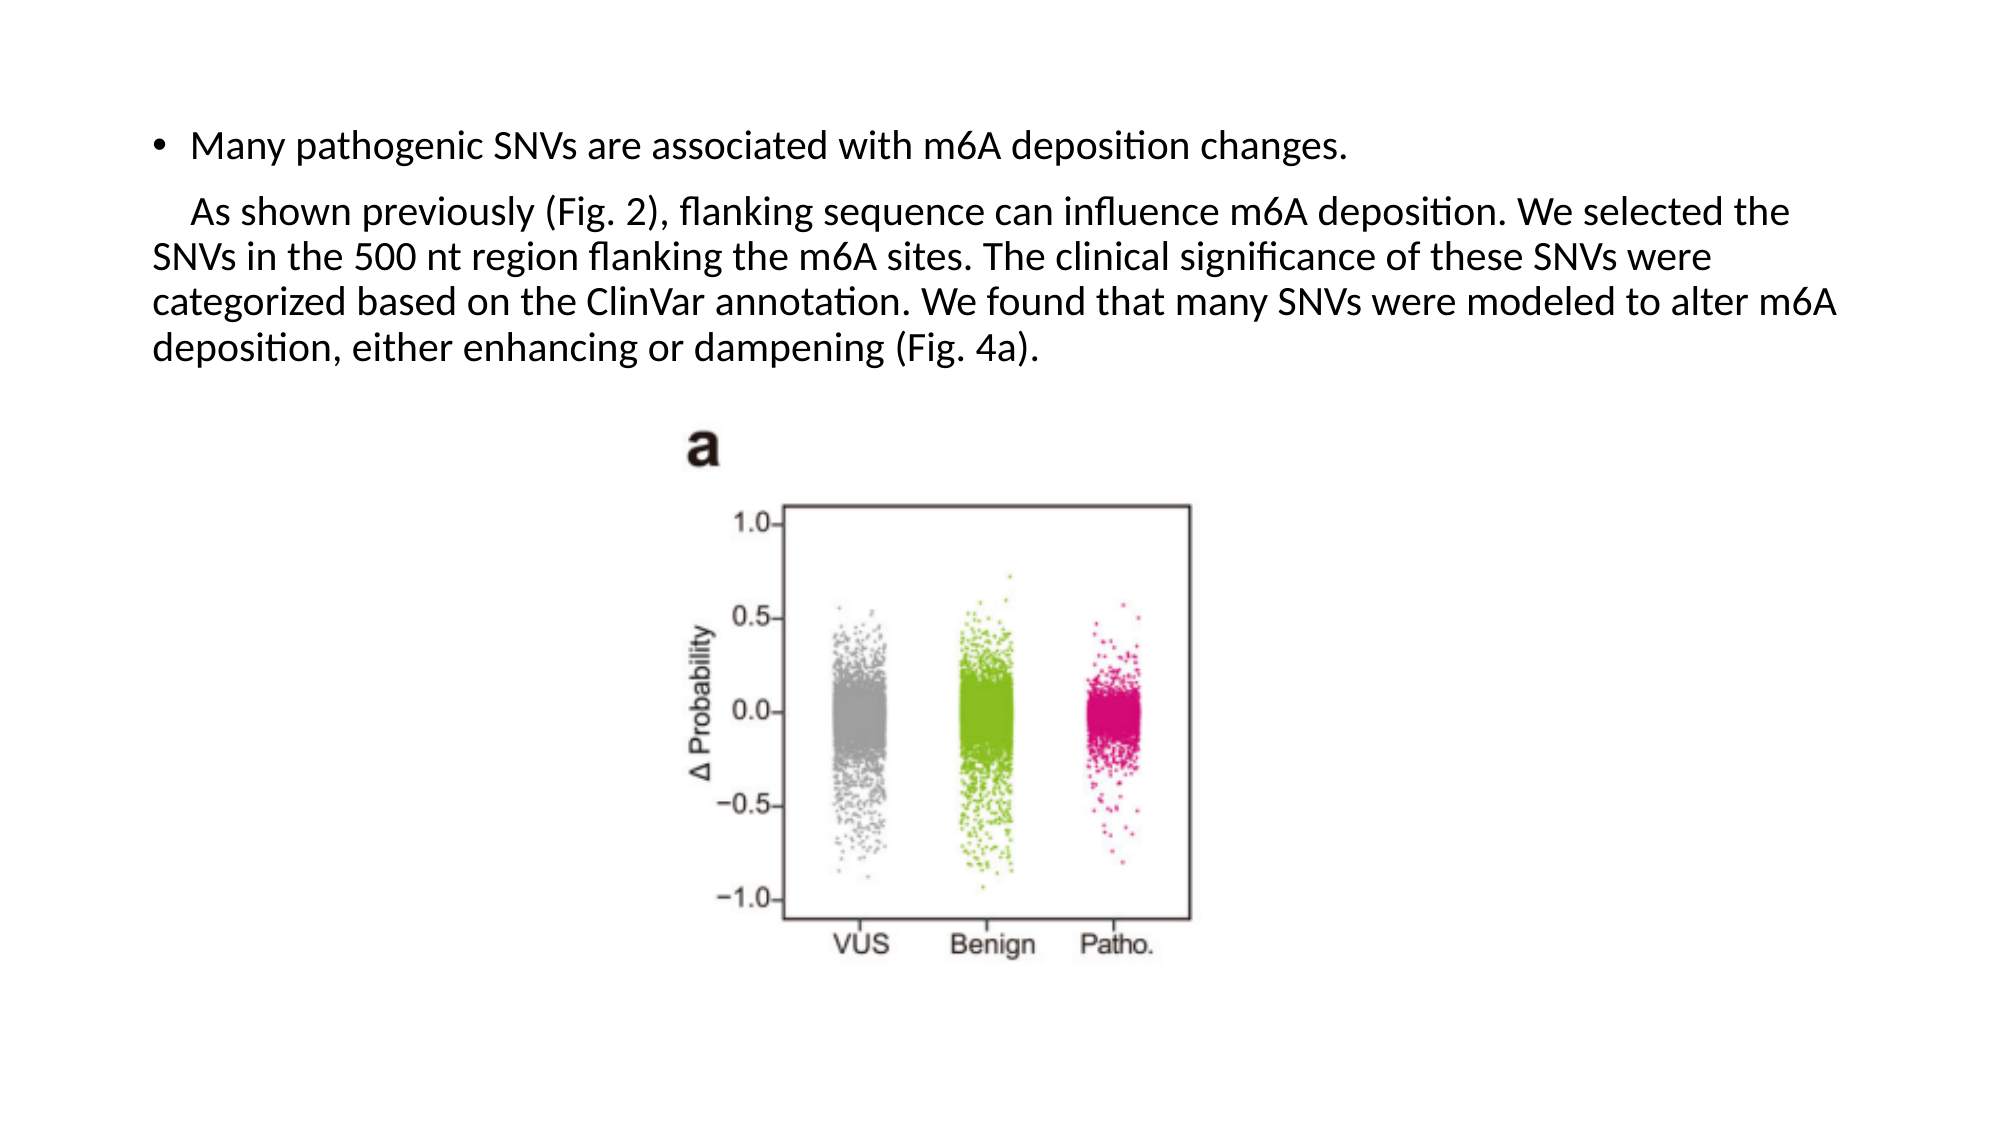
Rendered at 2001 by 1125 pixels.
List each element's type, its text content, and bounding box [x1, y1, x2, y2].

list Many pathogenic SNVs are associated with m6A deposition changes. As shown previously (Fig. 2), flanking sequence can influence m6A deposition. We selected the SNVs in the 500 nt region flanking the m6A sites. The clinical significance of these SNVs were categorized based on the ClinVar annotation. We found that many SNVs were modeled to alter m6A deposition, either enhancing or dampening (Fig. 4a). [137, 116, 1863, 1009]
picture [649, 382, 1250, 1009]
